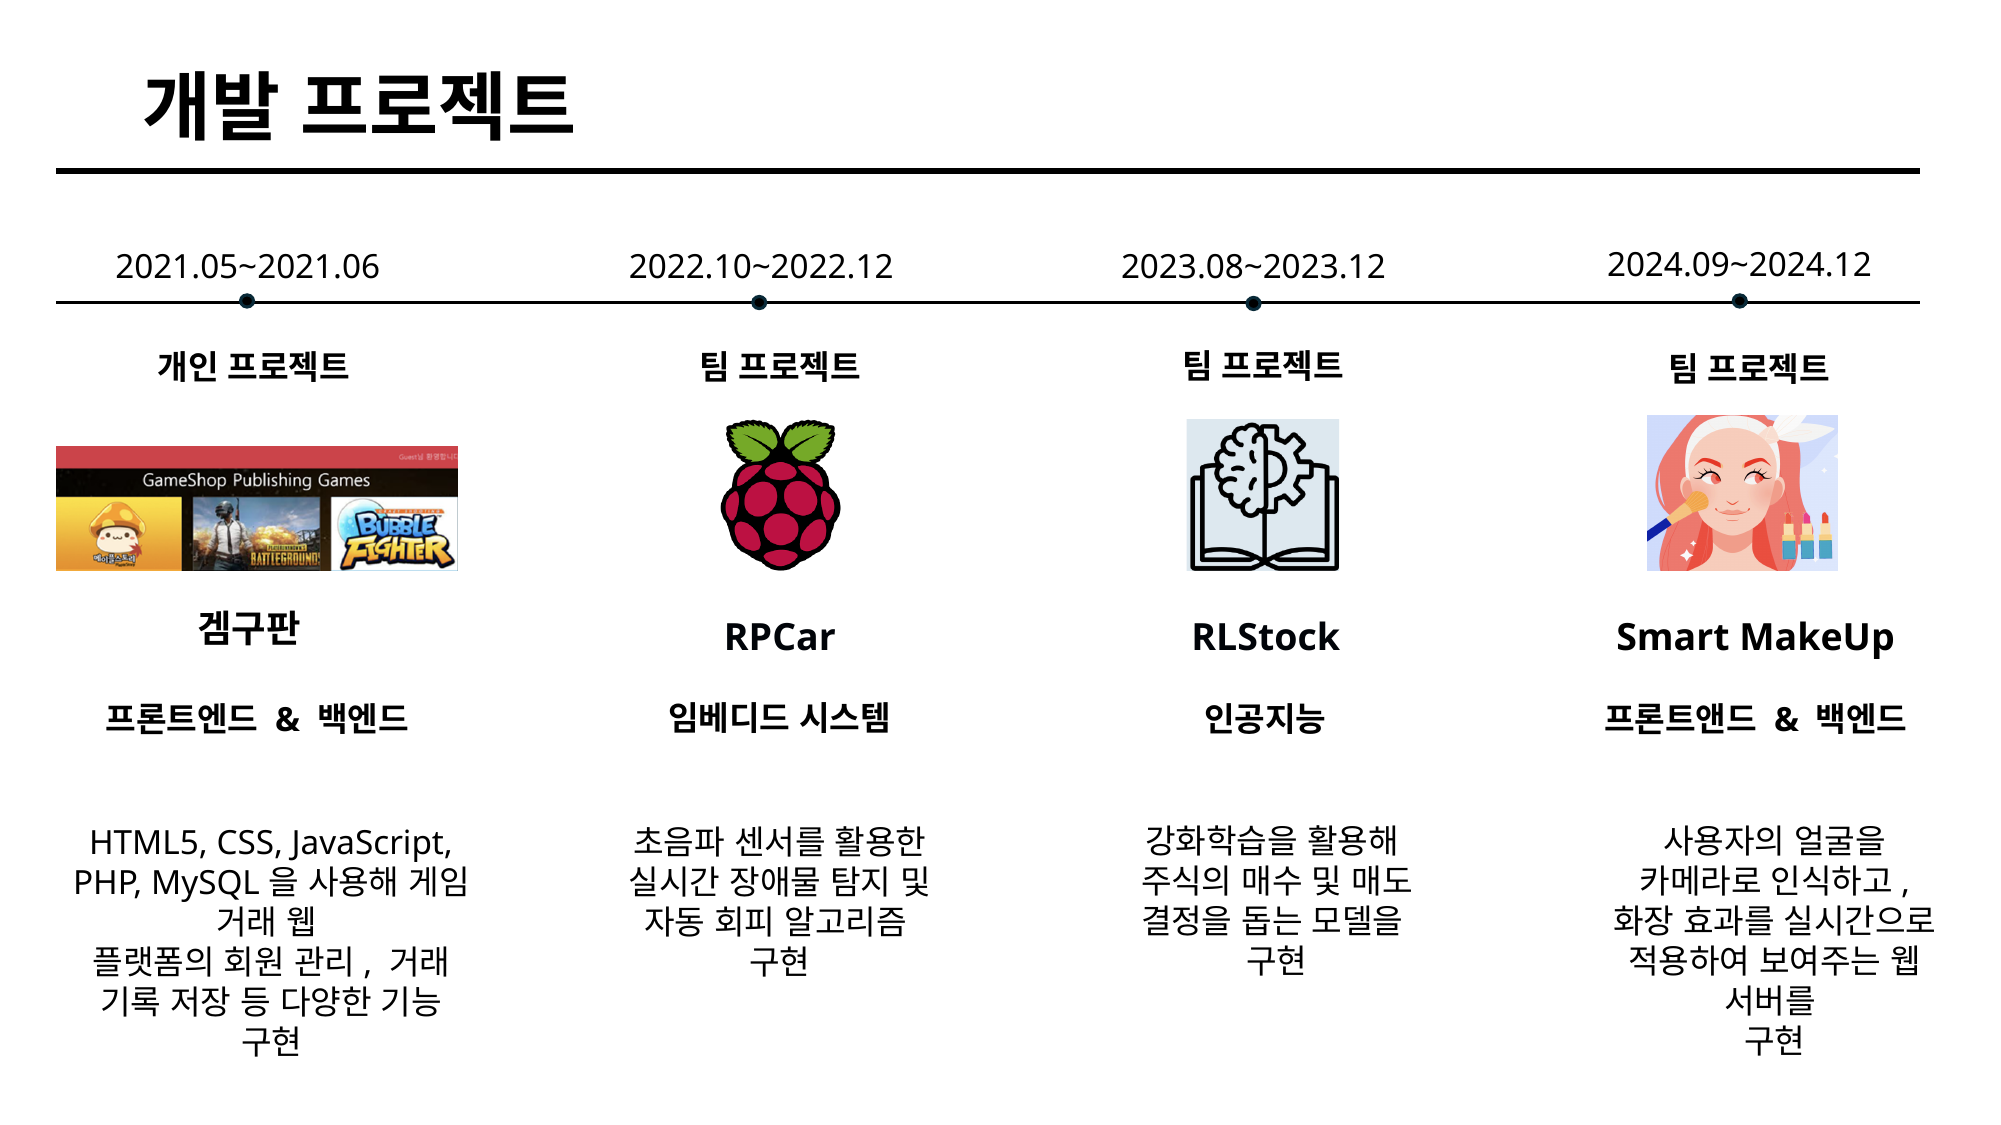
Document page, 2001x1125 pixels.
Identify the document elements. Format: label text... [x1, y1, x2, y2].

text_box [1245, 304, 1262, 312]
text_box 사용자의 얼굴을 카메라로 인식하고, 화장 효과를 실시간으로 적용하여 보여주는 웹 서버를 구현 [1590, 812, 1960, 1068]
text_box 강화학습을 활용해 주식의 매수 및 매도 결정을 돕는 모델을 구현 [1105, 812, 1449, 988]
text_box Smart MakeUp [1601, 605, 1910, 665]
text_box RPCar [709, 605, 851, 690]
picture [1186, 418, 1340, 572]
text_box 임베디드 시스템 [653, 690, 907, 745]
text_box 2022.10~2022.12 [614, 237, 909, 293]
text_box [751, 294, 768, 302]
text_box 2021.05~2021.06 [100, 237, 396, 293]
text_box 프론트앤드 & 백엔드 [1589, 691, 1923, 746]
text_box 2024.09~2024.12 [1592, 235, 1888, 291]
text_box [1731, 293, 1748, 302]
text_box 초음파 센서를 활용한 실시간 장애물 탐지 및 자동 회피 알고리즘 구현 [608, 814, 952, 989]
text_box 2023.08~2023.12 [1106, 237, 1401, 293]
picture [1646, 415, 1838, 571]
text_box [238, 293, 256, 302]
picture [719, 418, 841, 572]
text_box [1245, 295, 1262, 302]
text_box [751, 304, 767, 311]
text_box HTML5, CSS, JavaScript, PHP, MySQL을 사용해 게임 거래 웹 플랫폼의 회원 관리, 거래 기록 저장 등 다양한 기능 구현 [52, 814, 491, 1069]
text_box [239, 304, 255, 309]
text_box 겜구판 [182, 597, 317, 658]
text_box 개발 프로젝트 [127, 51, 593, 157]
text_box 팀 프로젝트 [1167, 337, 1359, 393]
text_box [1732, 304, 1747, 309]
picture [55, 446, 459, 571]
text_box 프론트엔드 & 백엔드 [90, 691, 424, 746]
text_box 인공지능 [1189, 691, 1342, 746]
text_box 팀 프로젝트 [684, 338, 876, 394]
text_box 팀 프로젝트 [1653, 341, 1845, 396]
text_box RLStock [1176, 605, 1356, 666]
text_box 개인 프로젝트 [142, 338, 365, 394]
